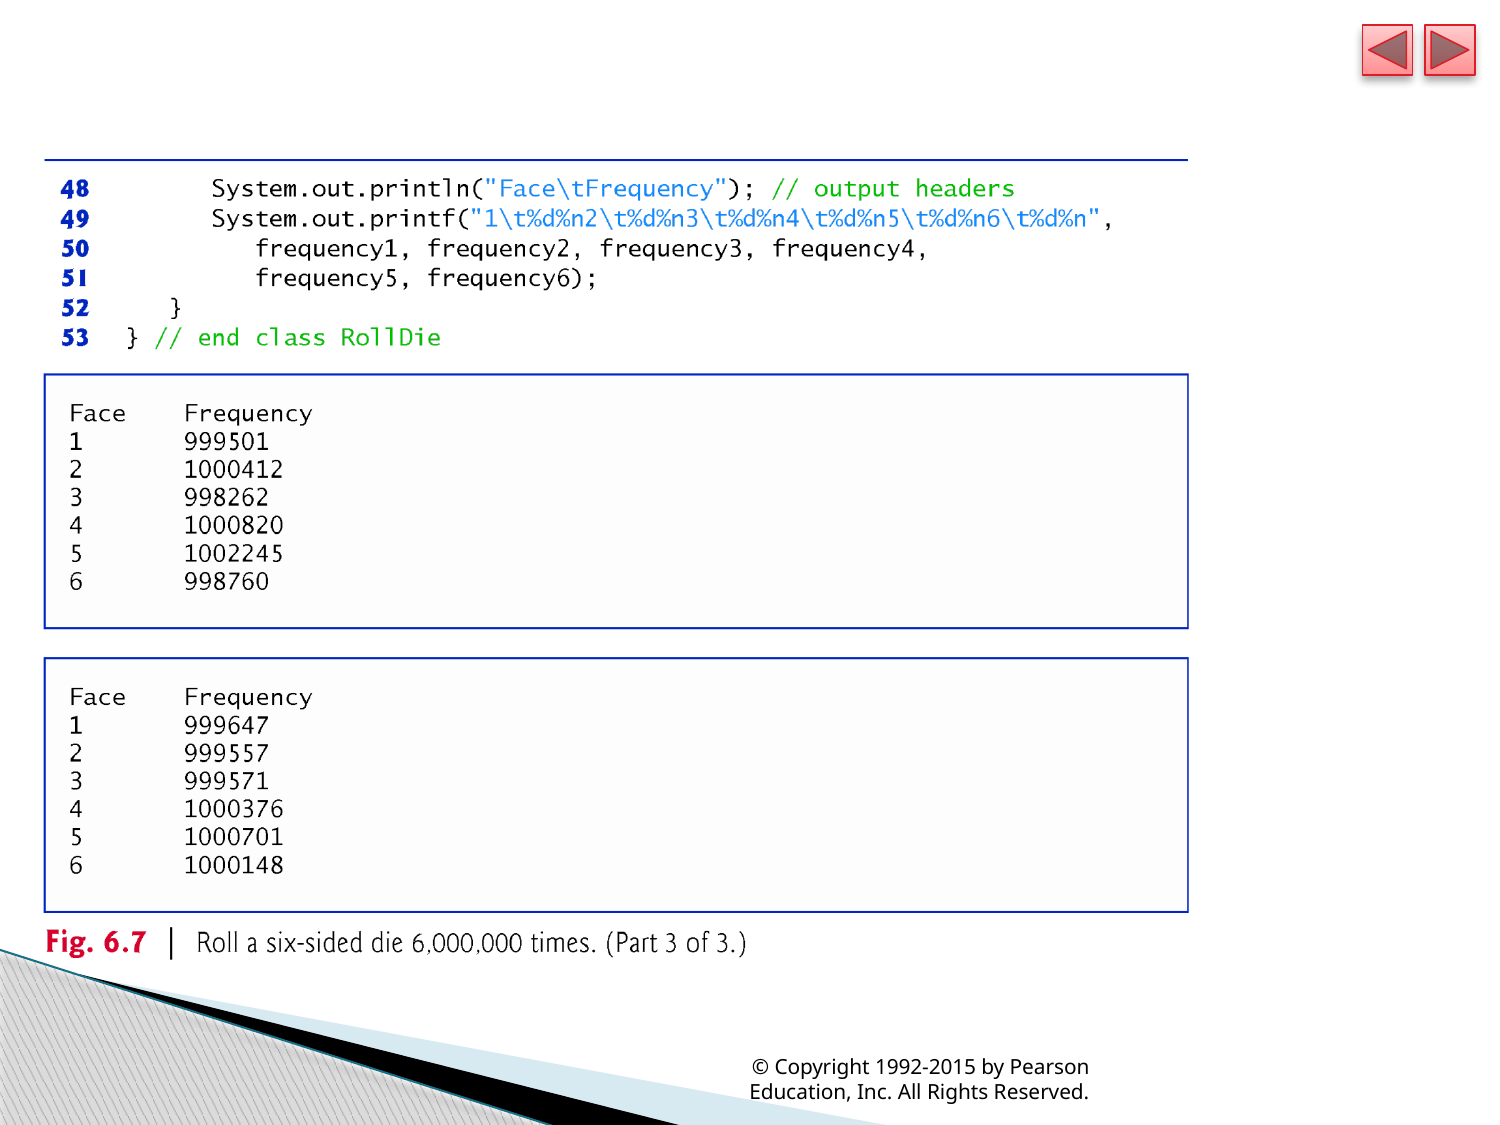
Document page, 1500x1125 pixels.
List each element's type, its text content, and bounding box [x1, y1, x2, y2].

picture [0, 106, 1500, 1018]
footer © Copyright 1992-2015 by Pearson Education, Inc. All Rights Reserved. [650, 1051, 1105, 1112]
